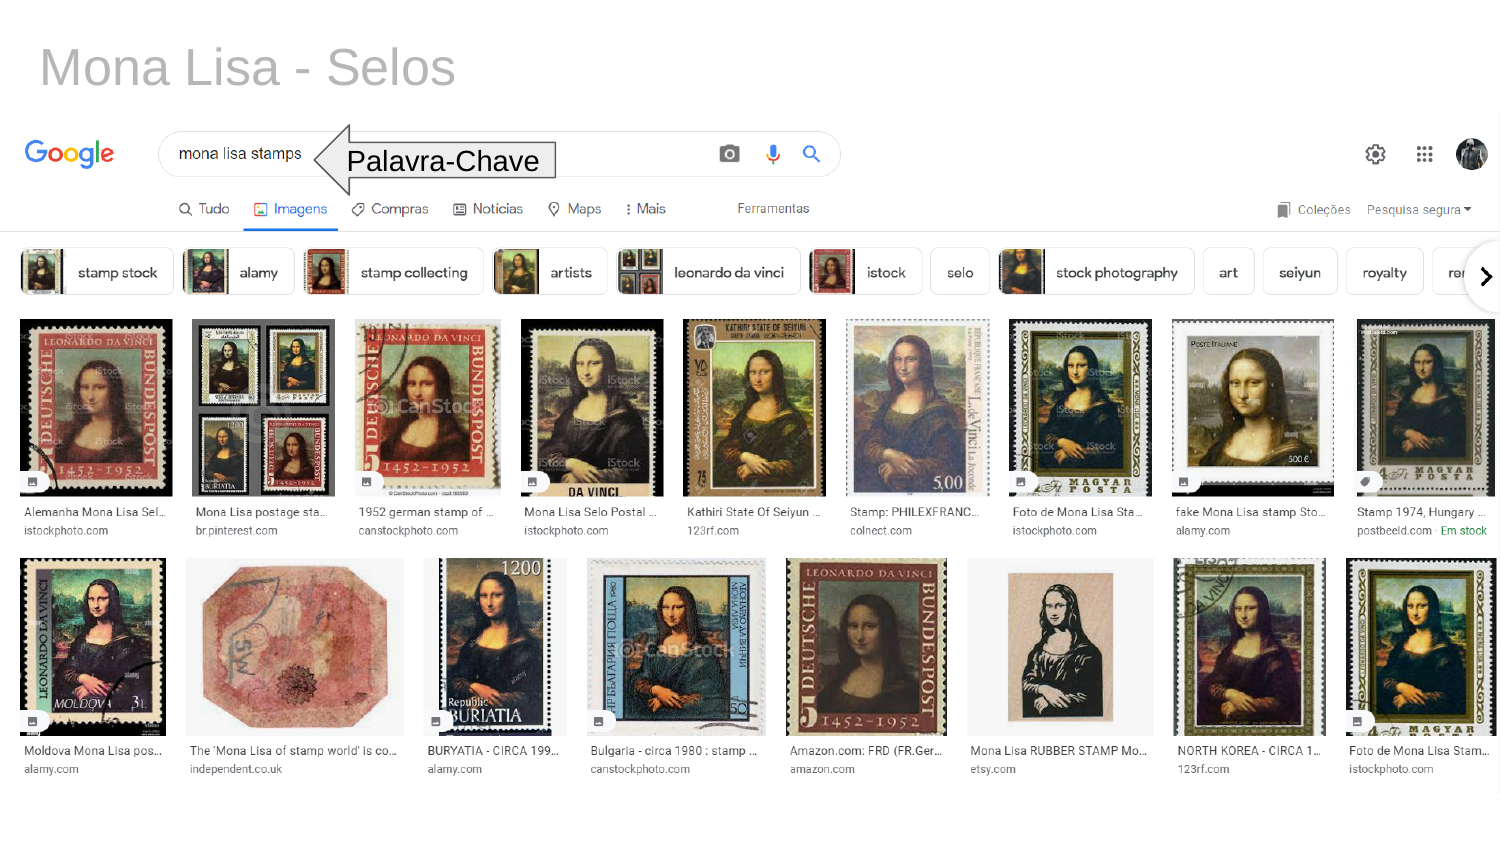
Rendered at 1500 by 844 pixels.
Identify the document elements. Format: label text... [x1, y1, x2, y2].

picture [0, 112, 1500, 794]
title Mona Lisa - Selos [24, 18, 500, 110]
